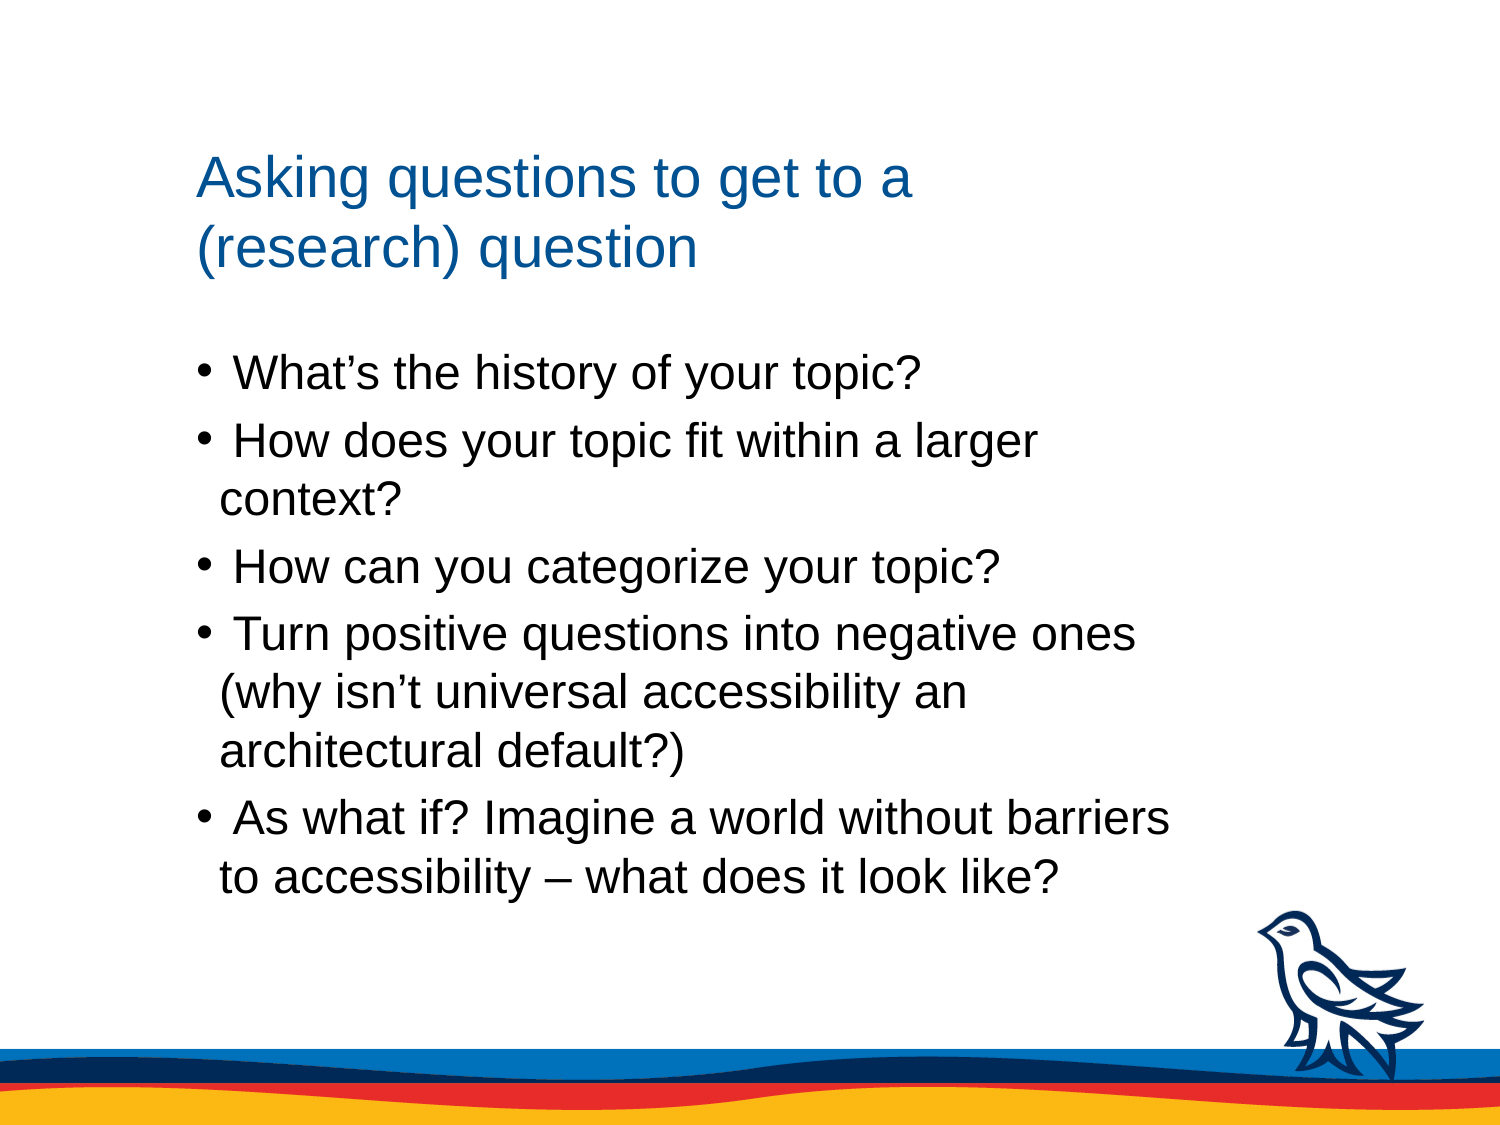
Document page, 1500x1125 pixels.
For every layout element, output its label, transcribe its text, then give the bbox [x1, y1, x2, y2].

list What’s the history of your topic? How does your topic fit within a larger context? How can you categorize your topic? Turn positive questions into negative ones (why isn’t universal accessibility an architectural default?) As what if? Imagine a world without barriers to accessibility – what does it look like? [181, 333, 1209, 961]
title Asking questions to get to a (research) question [181, 115, 1209, 304]
picture [0, 0, 1500, 1125]
